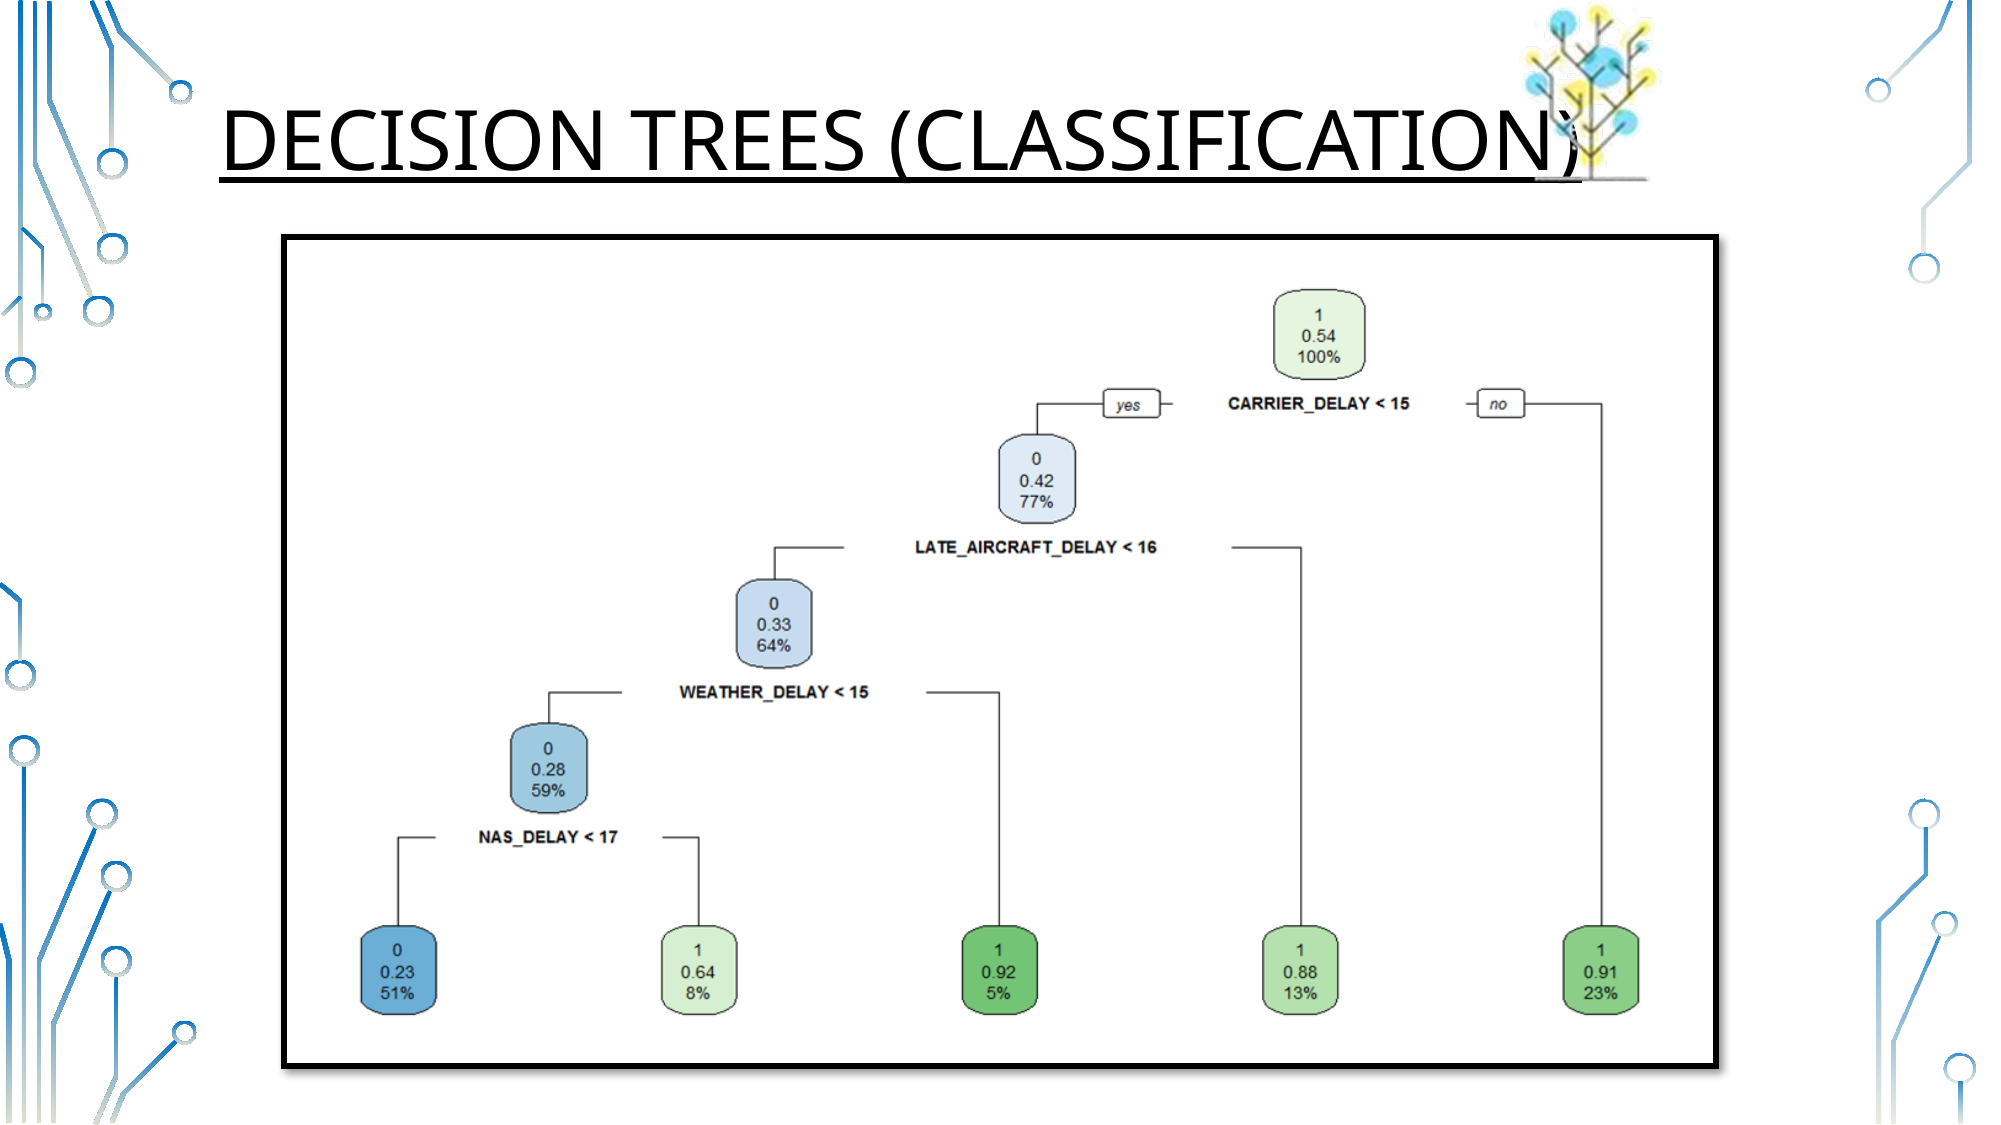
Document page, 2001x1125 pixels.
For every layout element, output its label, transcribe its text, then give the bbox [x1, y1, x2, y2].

picture [286, 240, 1714, 1064]
picture [1459, 0, 1714, 183]
title DECISION TREES (CLASSIFICATION) [88, 22, 1714, 265]
